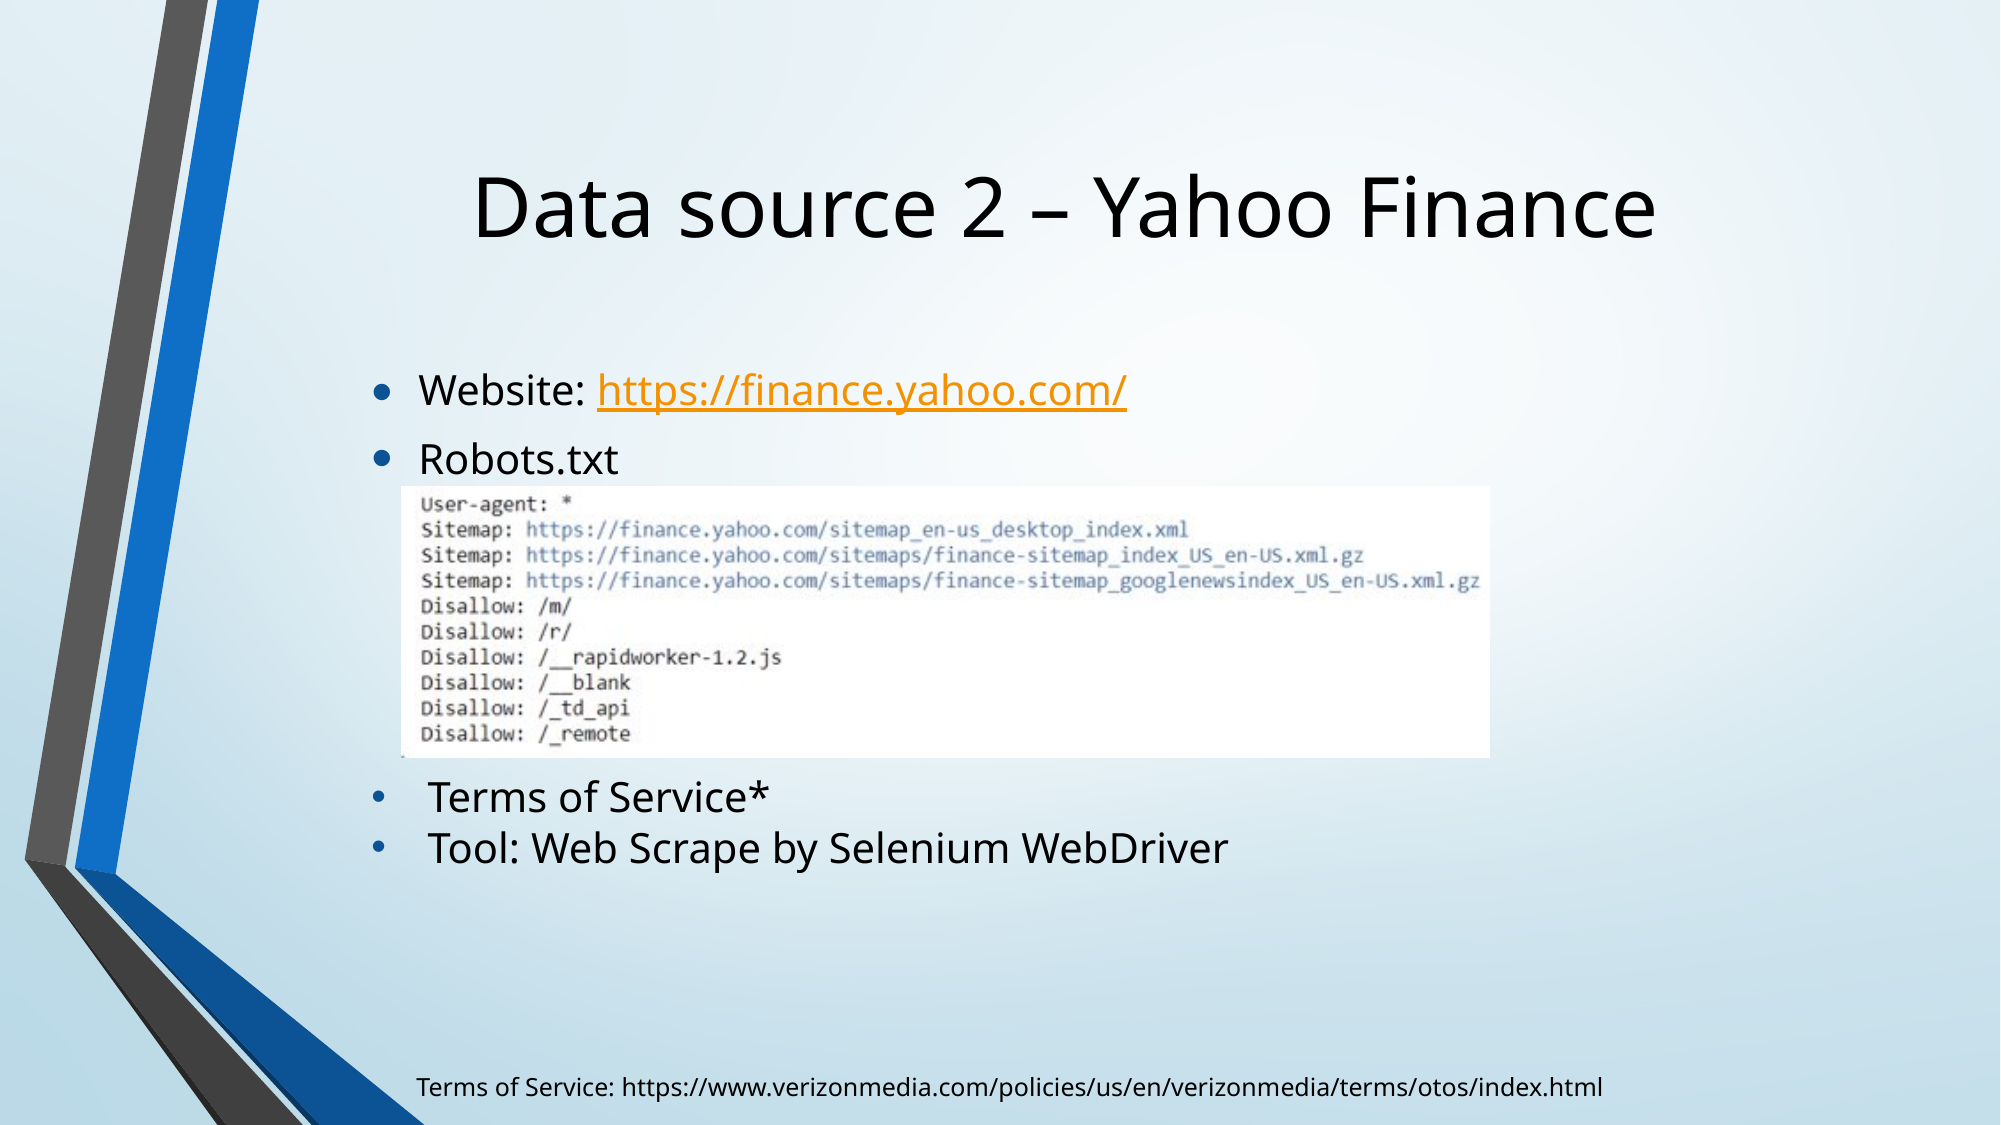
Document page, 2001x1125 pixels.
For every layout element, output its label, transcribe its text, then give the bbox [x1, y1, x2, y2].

title Data source 2 – Yahoo Finance [243, 60, 1887, 349]
picture [401, 486, 1490, 758]
text_box Terms of Service: https://www.verizonmedia.com/policies/us/en/verizonmedia/terms/otos/index.html [401, 1064, 1704, 1109]
text_box Terms of Service* Tool: Web Scrape by Selenium WebDriver [356, 763, 1323, 879]
text_box Website: https://finance.yahoo.com/ Robots.txt [356, 325, 1776, 897]
